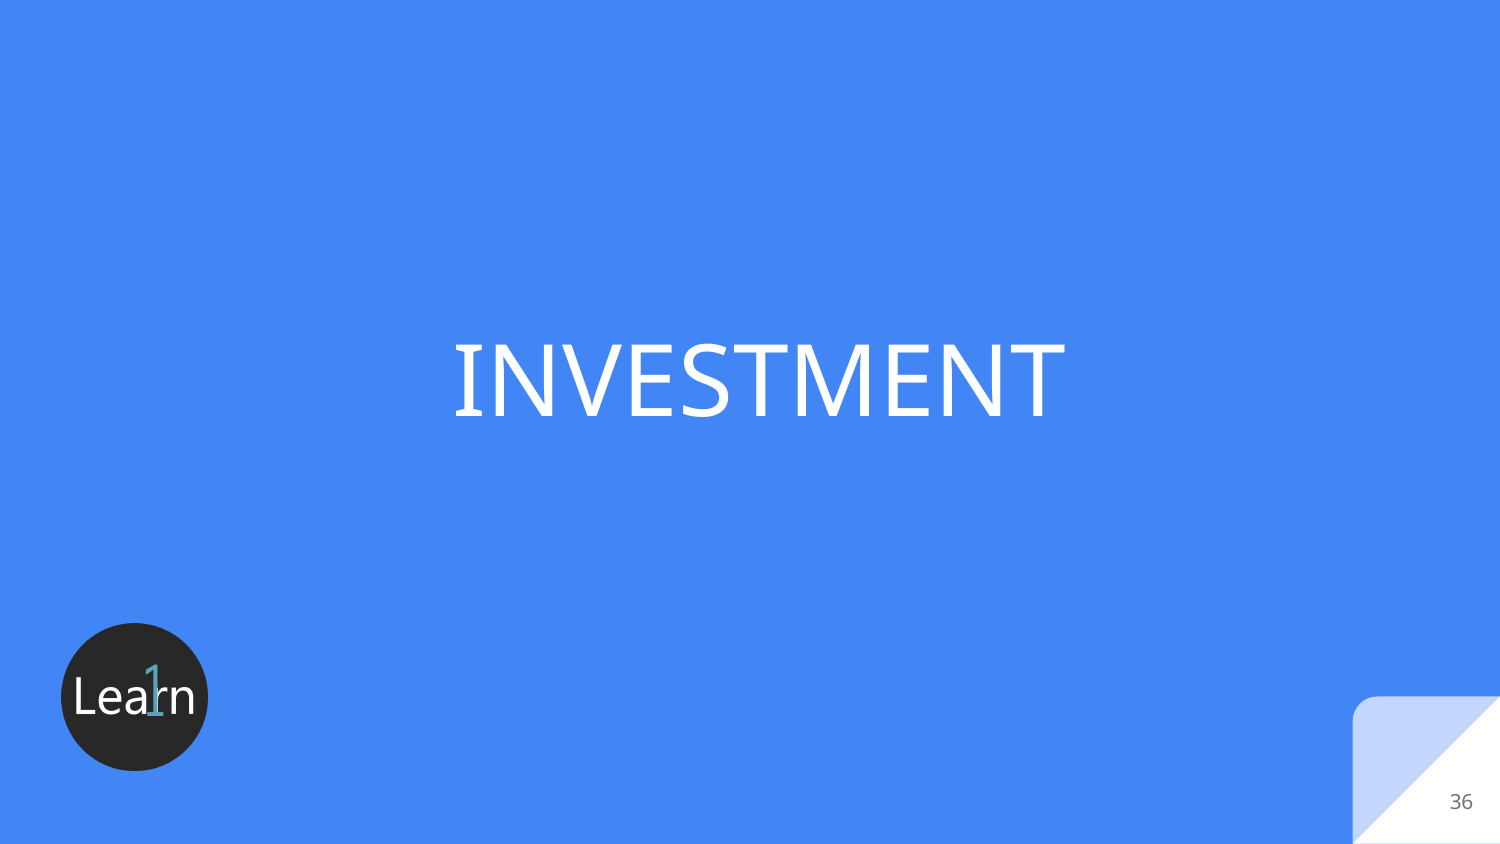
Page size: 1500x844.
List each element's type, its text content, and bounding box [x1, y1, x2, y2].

picture [60, 623, 208, 771]
slide_number ‹#› [1398, 770, 1489, 835]
title INVESTMENT [61, 278, 1459, 474]
